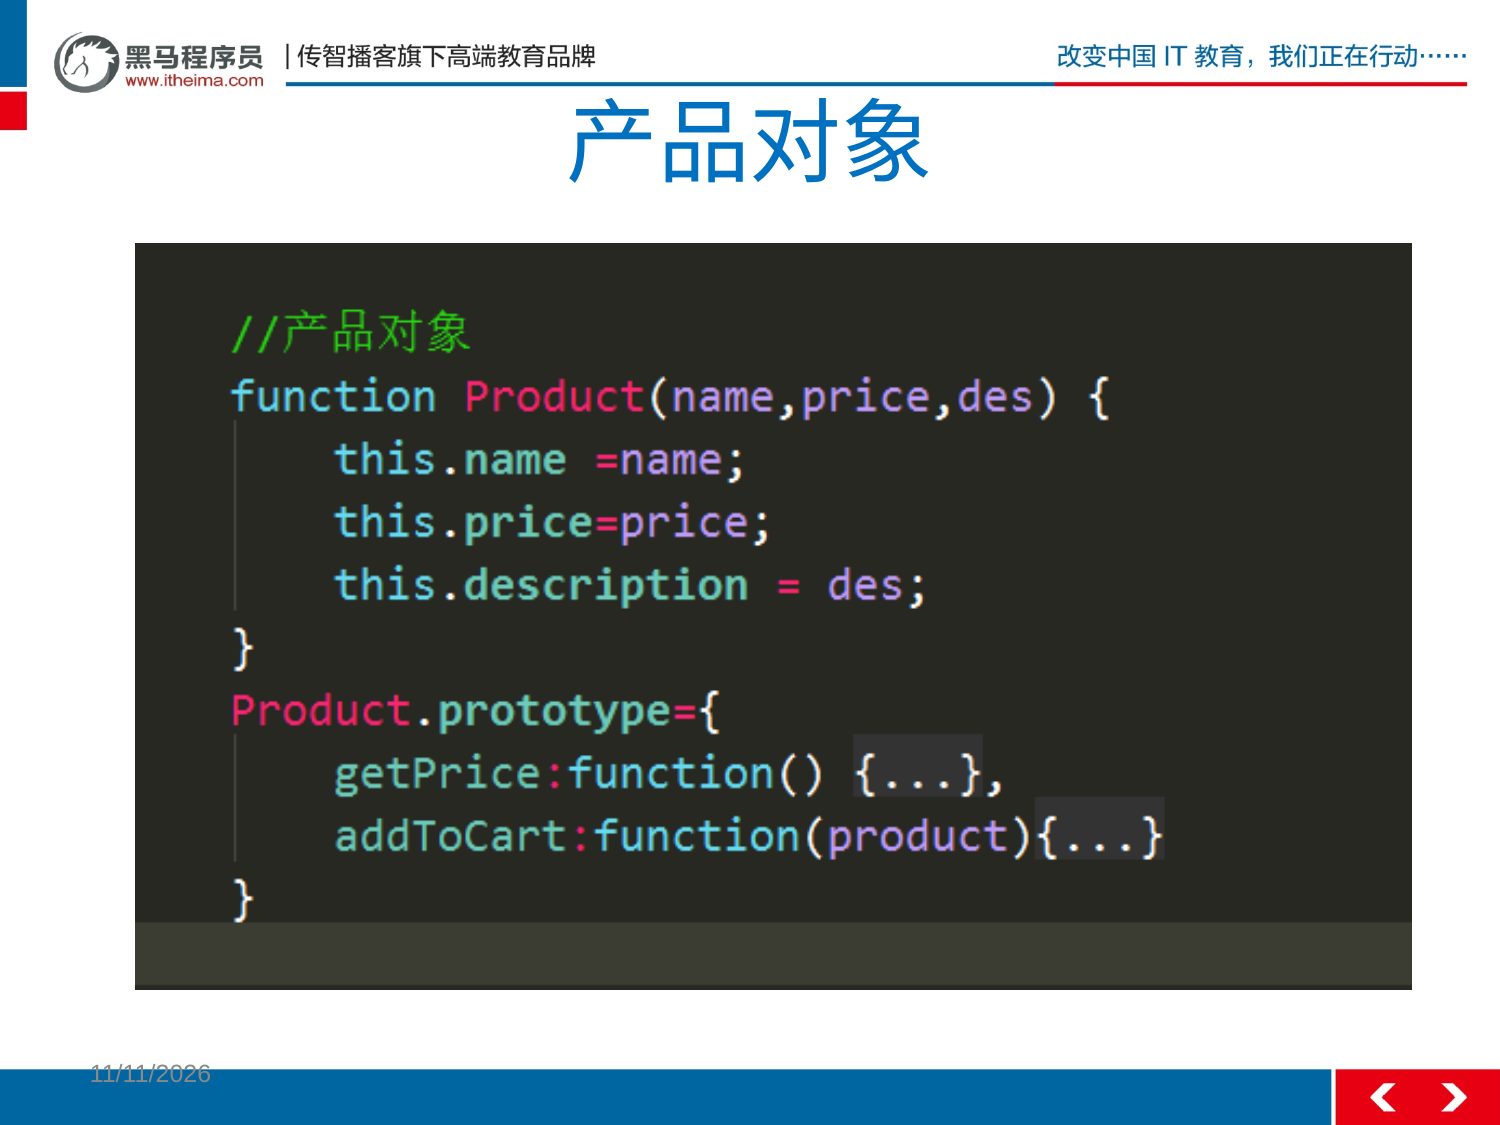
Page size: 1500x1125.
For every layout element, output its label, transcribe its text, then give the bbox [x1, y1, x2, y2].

text_box [75, 1042, 425, 1103]
title 产品对象 [75, 45, 1425, 233]
picture [0, 0, 1500, 1125]
